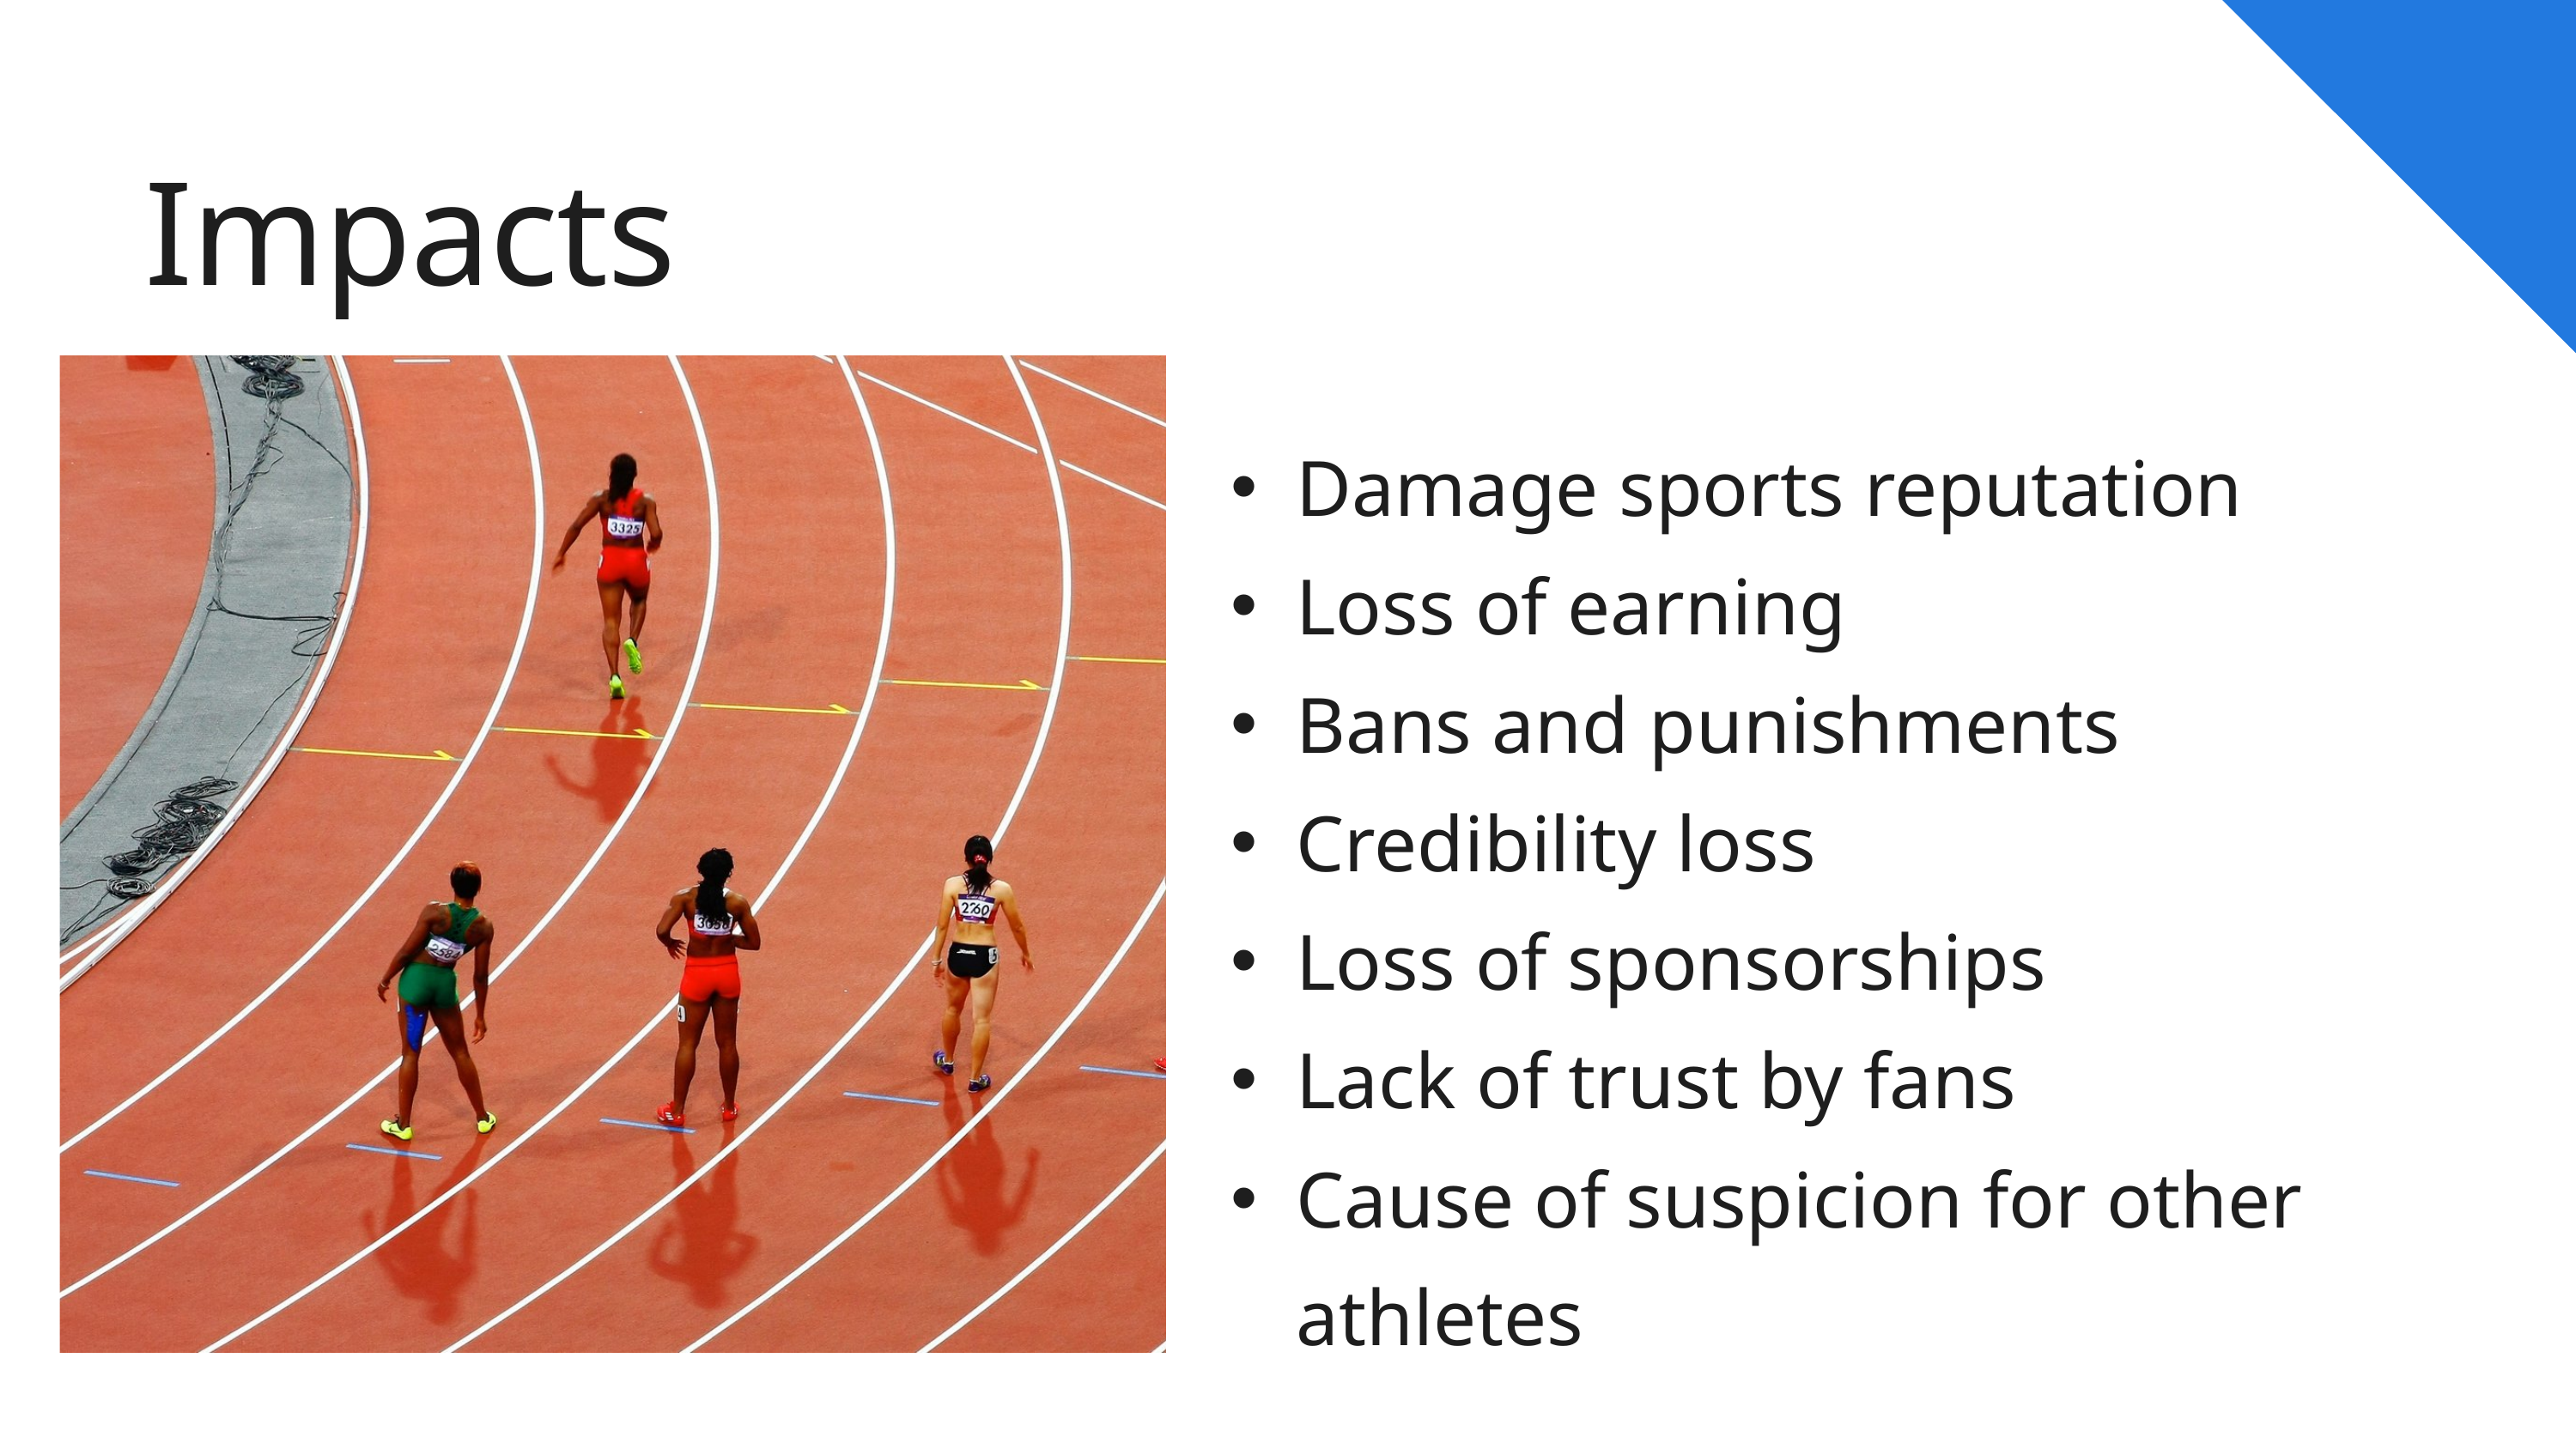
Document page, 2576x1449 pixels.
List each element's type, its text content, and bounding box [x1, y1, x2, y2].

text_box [2221, 0, 2576, 397]
text_box Damage sports reputation Loss of earning Bans and punishments Credibility loss Loss of sponsorships Lack of trust by fans Cause of suspicion for other athletes [1165, 413, 2576, 1449]
picture [59, 355, 1167, 1353]
text_box Impacts [144, 142, 2217, 314]
